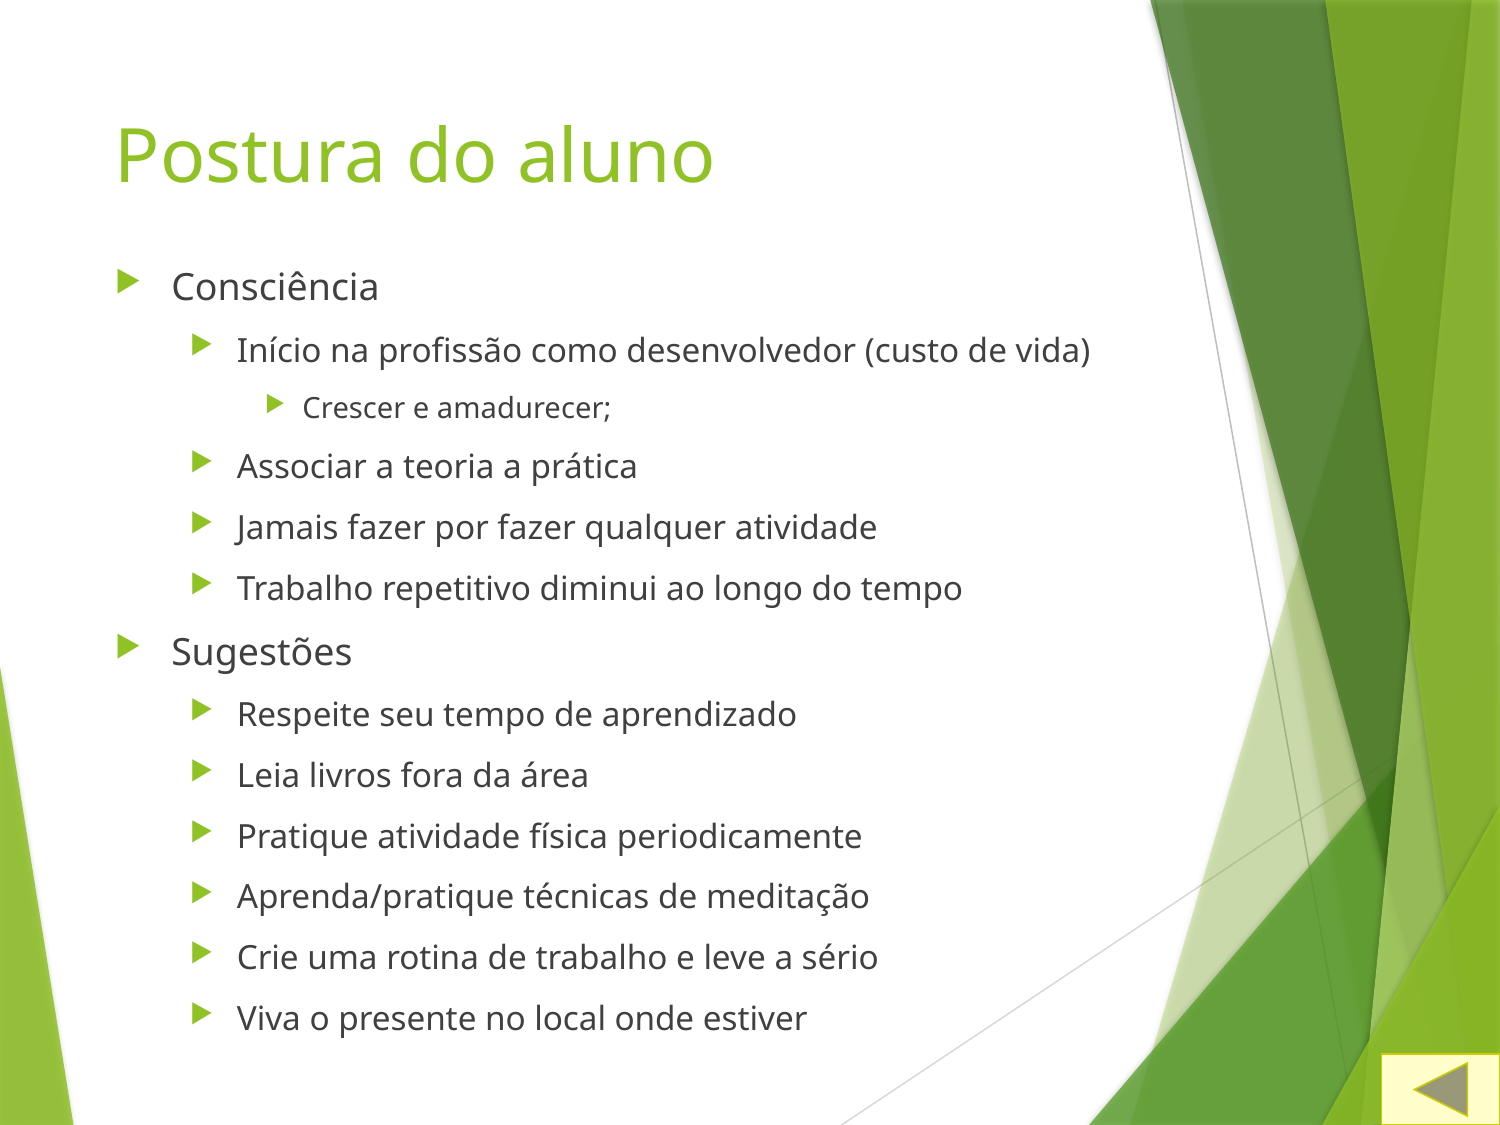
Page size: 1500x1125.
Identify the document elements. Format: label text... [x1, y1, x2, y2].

title Postura do aluno [99, 99, 1142, 255]
text_box [1381, 1054, 1500, 1125]
list Consciência Início na profissão como desenvolvedor (custo de vida) Crescer e amadurecer; Associar a teoria a prática Jamais fazer por fazer qualquer atividade Trabalho repetitivo diminui ao longo do tempo Sugestões Respeite seu tempo de aprendizado Leia livros fora da área Pratique atividade física periodicamente Aprenda/pratique técnicas de meditação Crie uma rotina de trabalho e leve a sério Viva o presente no local onde estiver [99, 255, 1142, 1055]
